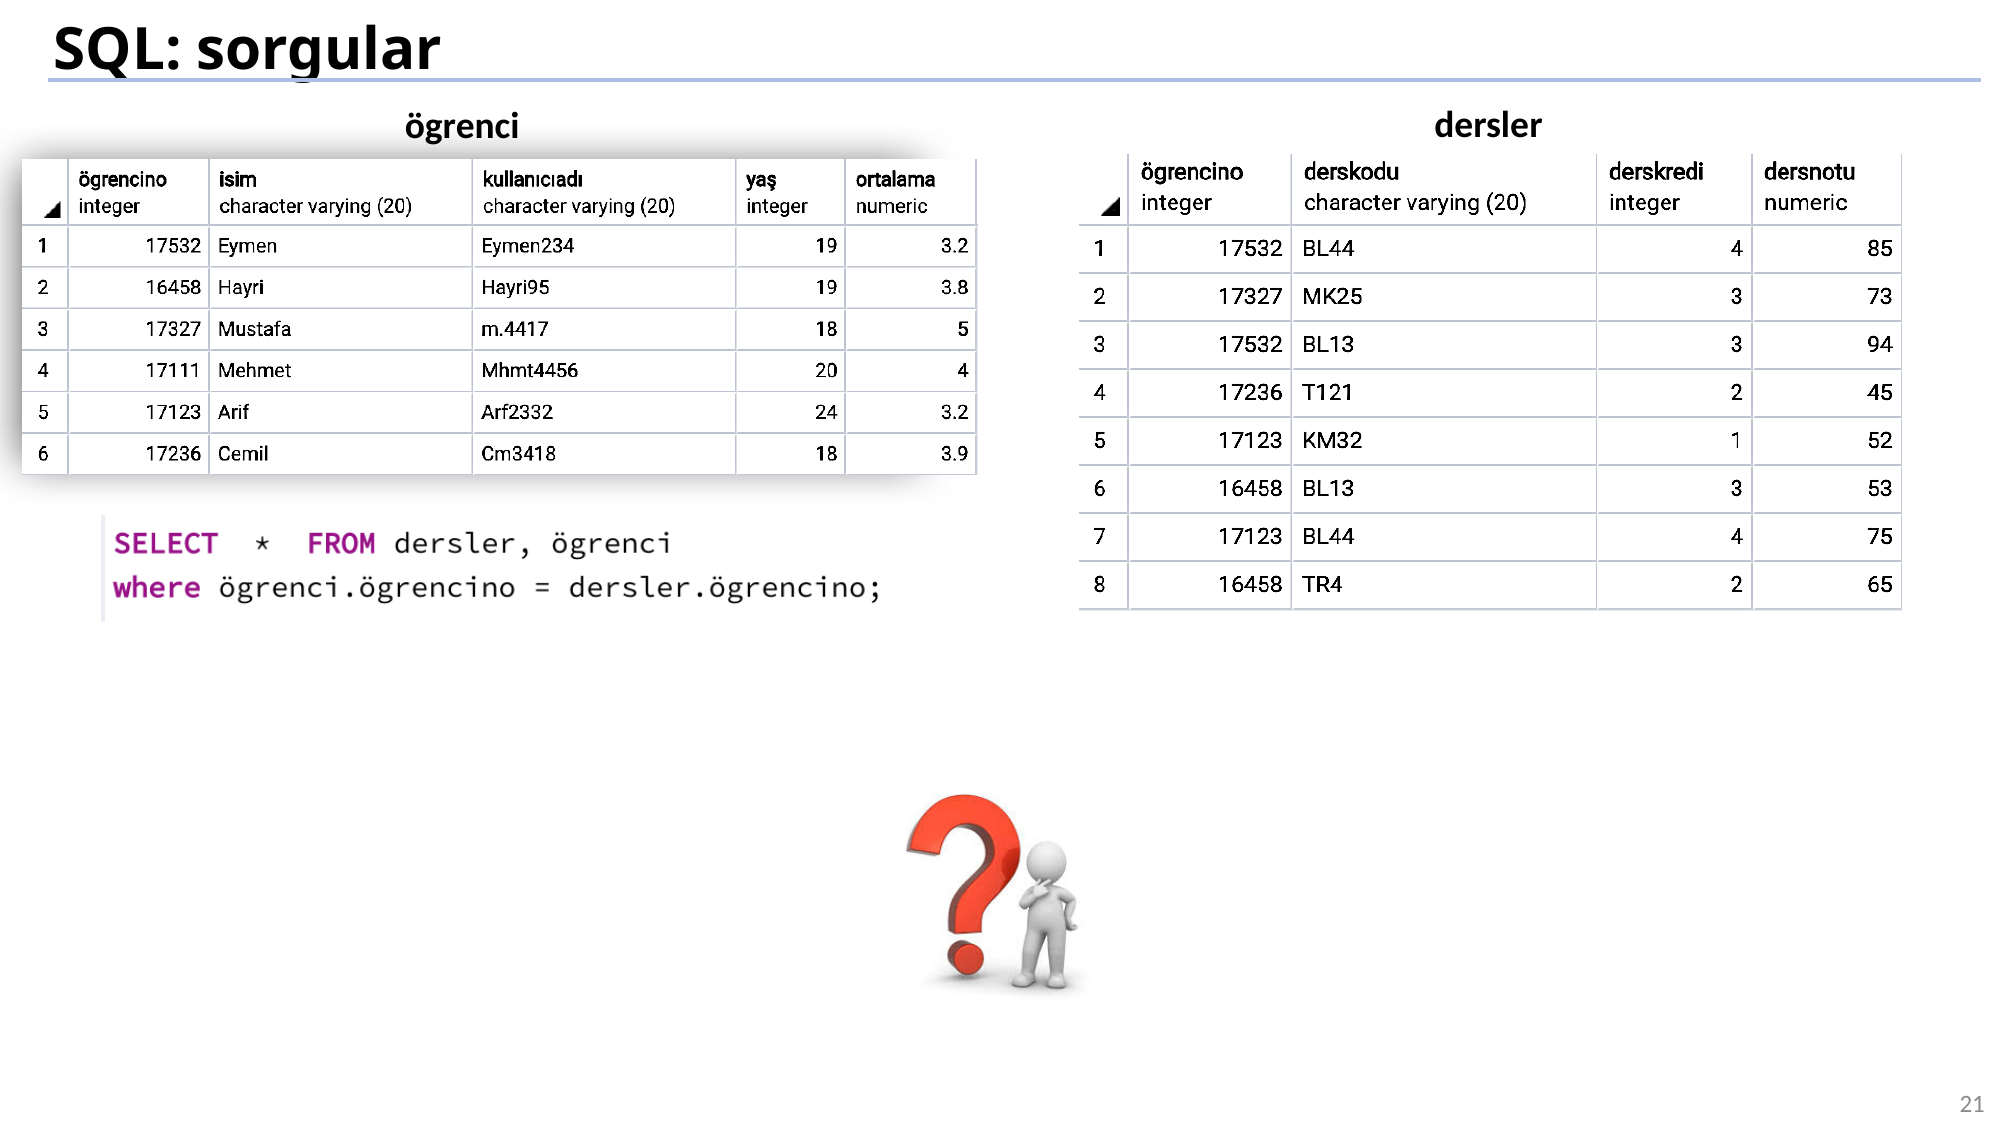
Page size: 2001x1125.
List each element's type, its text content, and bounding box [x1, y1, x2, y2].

picture [1079, 154, 1902, 611]
text_box dersler [1419, 92, 1558, 153]
text_box SQL: sorgular [38, 6, 1808, 96]
text_box ögrenci [390, 93, 581, 132]
picture [22, 159, 978, 475]
picture [881, 777, 1119, 1015]
slide_number 21 [1550, 1083, 2000, 1122]
picture [101, 515, 899, 622]
